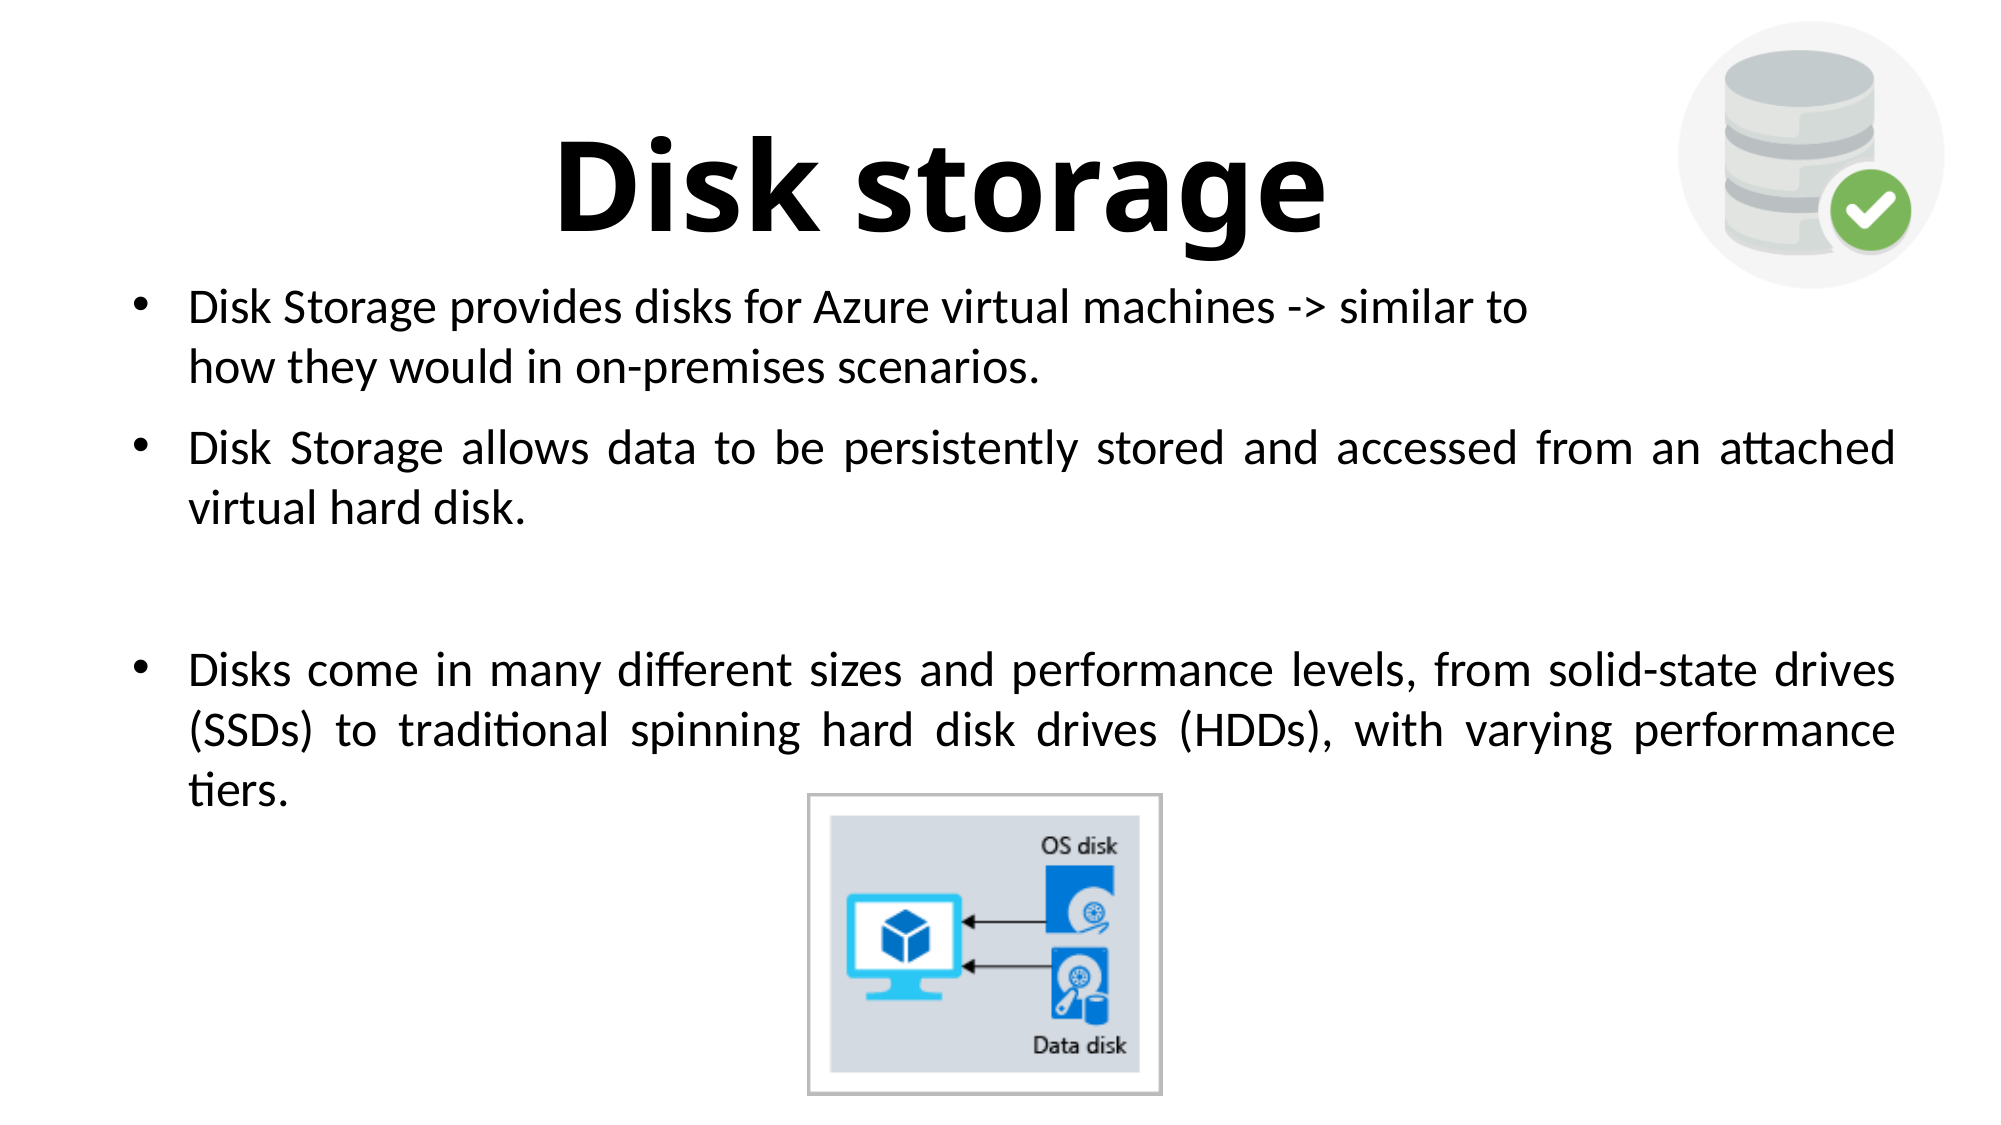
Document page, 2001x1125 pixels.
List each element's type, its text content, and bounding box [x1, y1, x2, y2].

picture [1623, 0, 2000, 311]
picture [807, 793, 1163, 1096]
subtitle Disk Storage provides disks for Azure virtual machines -> similar to how they would in on-premises scenarios. Disk Storage allows data to be persistently stored and accessed from an attached virtual hard disk. Disks come in many different sizes and performance levels, from solid-state drives (SSDs) to traditional spinning hard disk drives (HDDs), with varying performance tiers. [117, 265, 1913, 1096]
title Disk storage [190, 80, 1623, 265]
